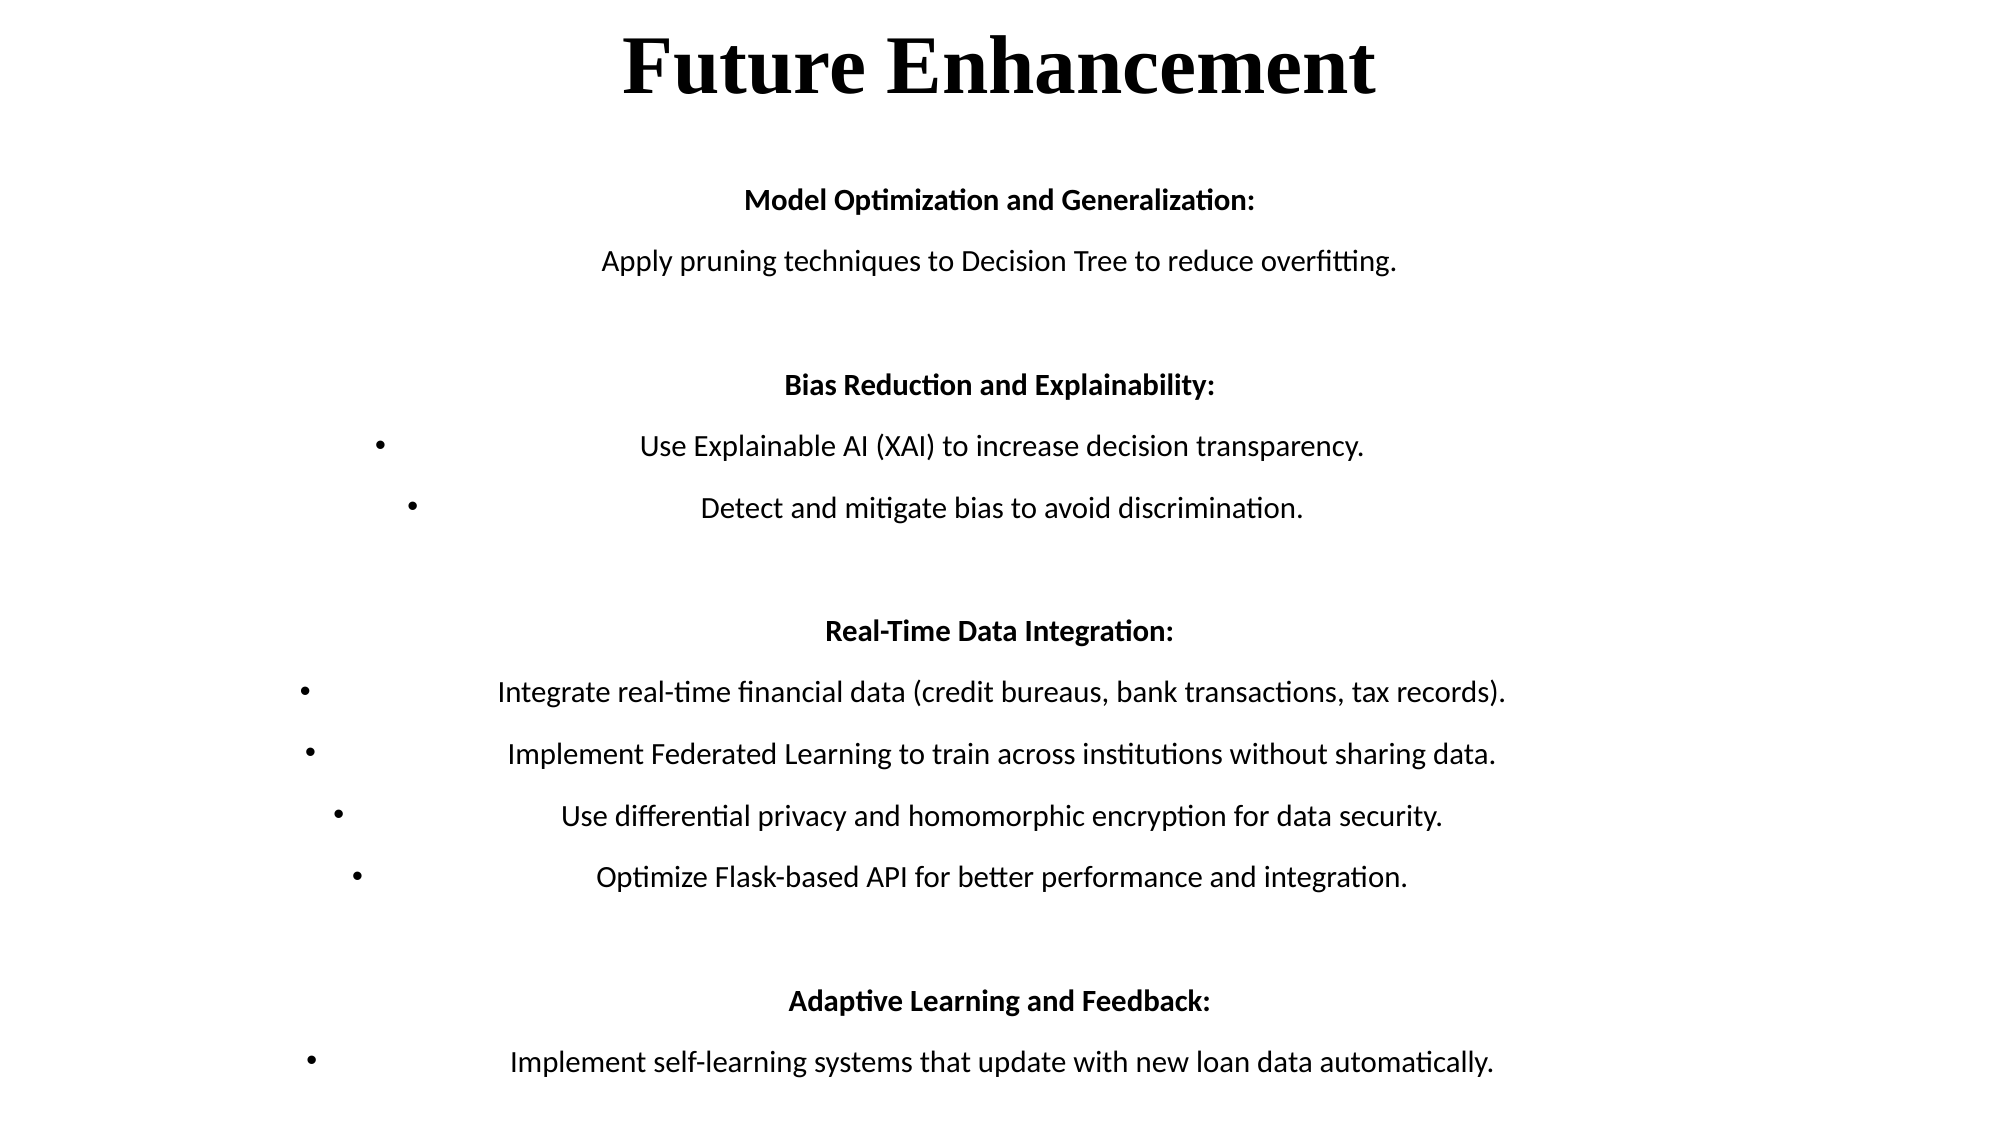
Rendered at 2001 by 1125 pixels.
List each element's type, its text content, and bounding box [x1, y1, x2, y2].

title Future Enhancement [73, 0, 1927, 120]
subtitle Model Optimization and Generalization: Apply pruning techniques to Decision Tree to reduce overfitting. Bias Reduction and Explainability: Use Explainable AI (XAI) to increase decision transparency. Detect and mitigate bias to avoid discrimination. Real-Time Data Integration: Integrate real-time financial data (credit bureaus, bank transactions, tax records). Implement Federated Learning to train across institutions without sharing data. Use differential privacy and homomorphic encryption for data security. Optimize Flask-based API for better performance and integration. Adaptive Learning and Feedback: Implement self-learning systems that update with new loan data automatically. [73, 153, 1927, 1090]
